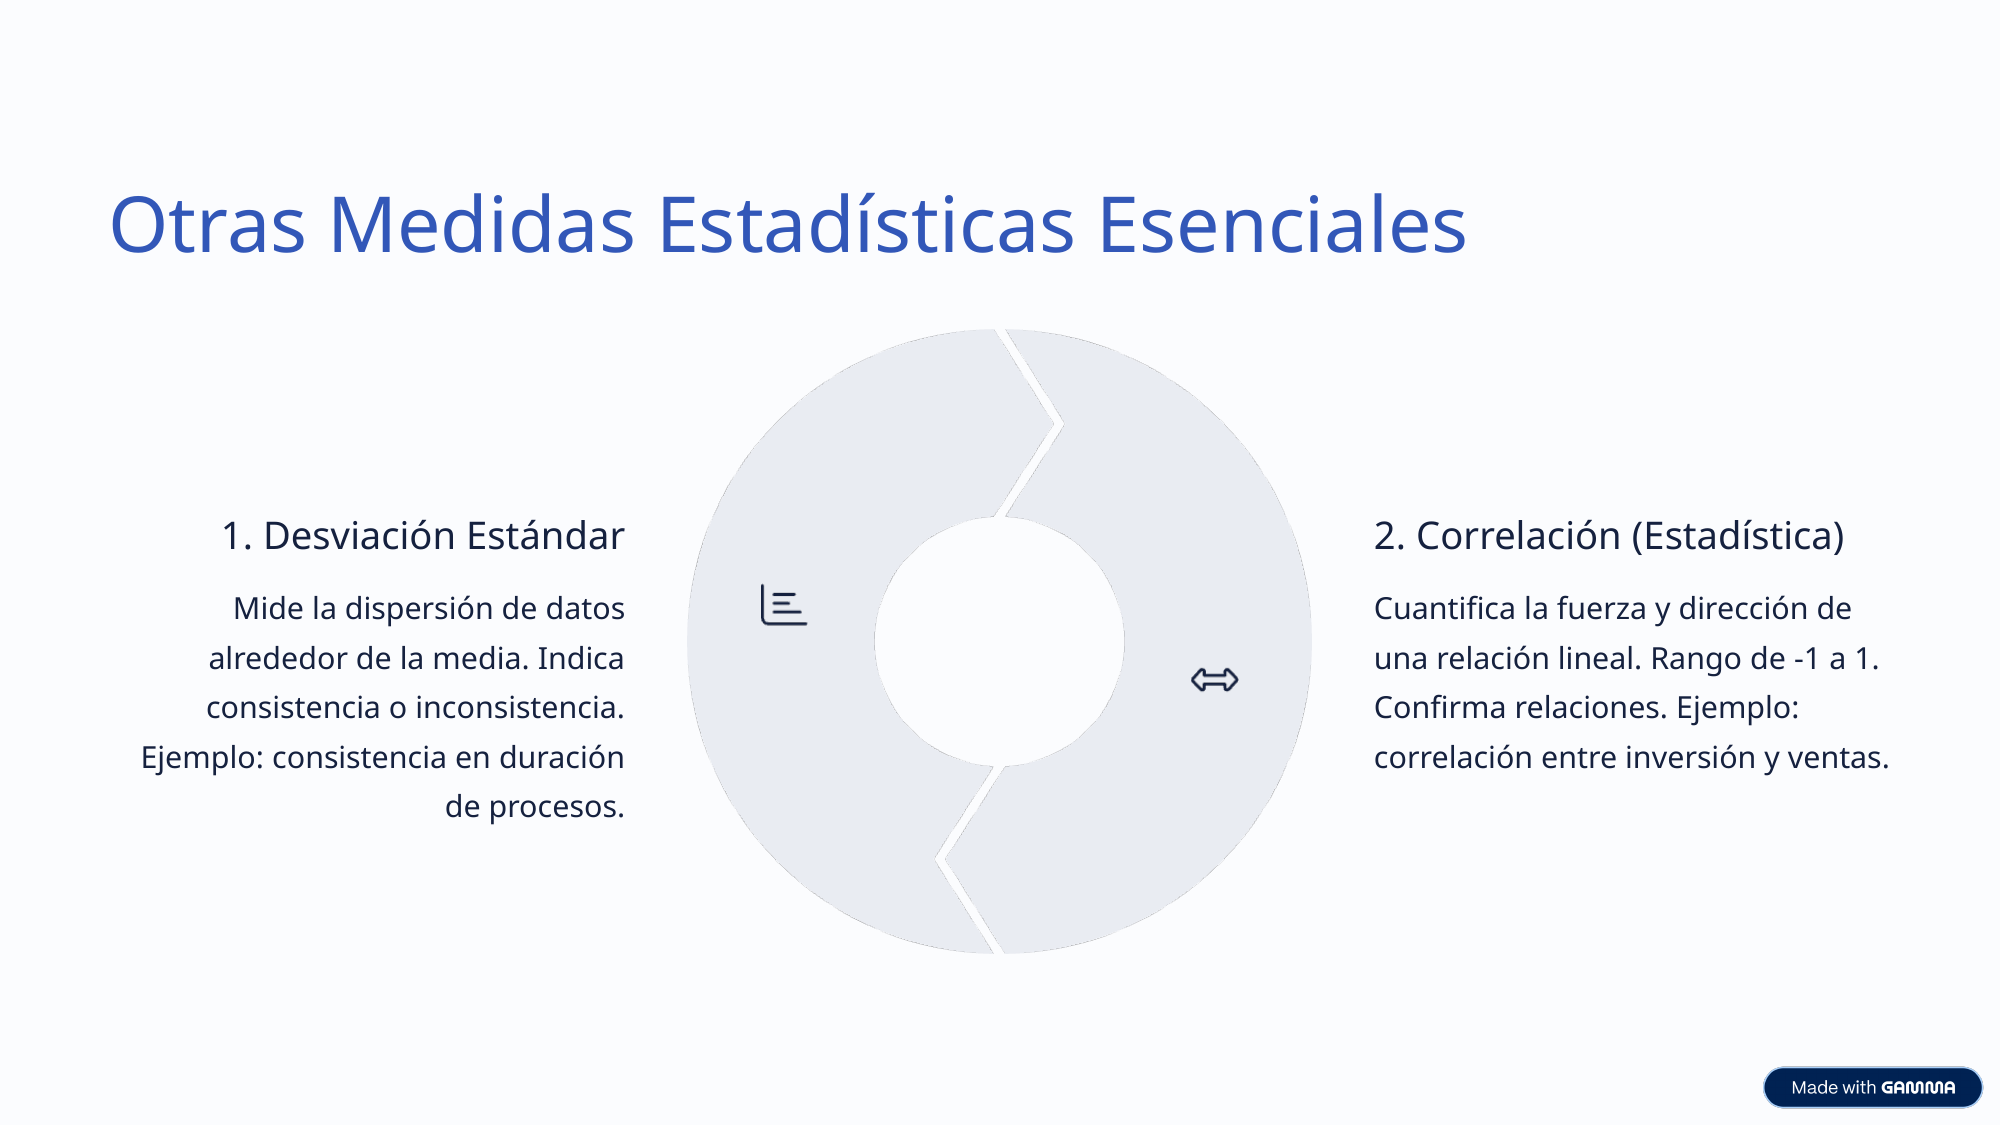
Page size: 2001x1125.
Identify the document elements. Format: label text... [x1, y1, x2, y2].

text_box Cuantifica la fuerza y dirección de una relación lineal. Rango de -1 a 1. Confirma relaciones. Ejemplo: correlación entre inversión y ventas. [1373, 576, 1892, 775]
picture [687, 329, 1313, 954]
text_box 1. Desviación Estándar [215, 509, 626, 558]
text_box Mide la dispersión de datos alrededor de la media. Indica consistencia o inconsistencia. Ejemplo: consistencia en duración de procesos. [108, 576, 626, 775]
text_box Otras Medidas Estadísticas Esenciales [108, 171, 1507, 268]
text_box 2. Correlación (Estadística) [1374, 509, 1862, 558]
picture [1755, 1059, 1991, 1116]
